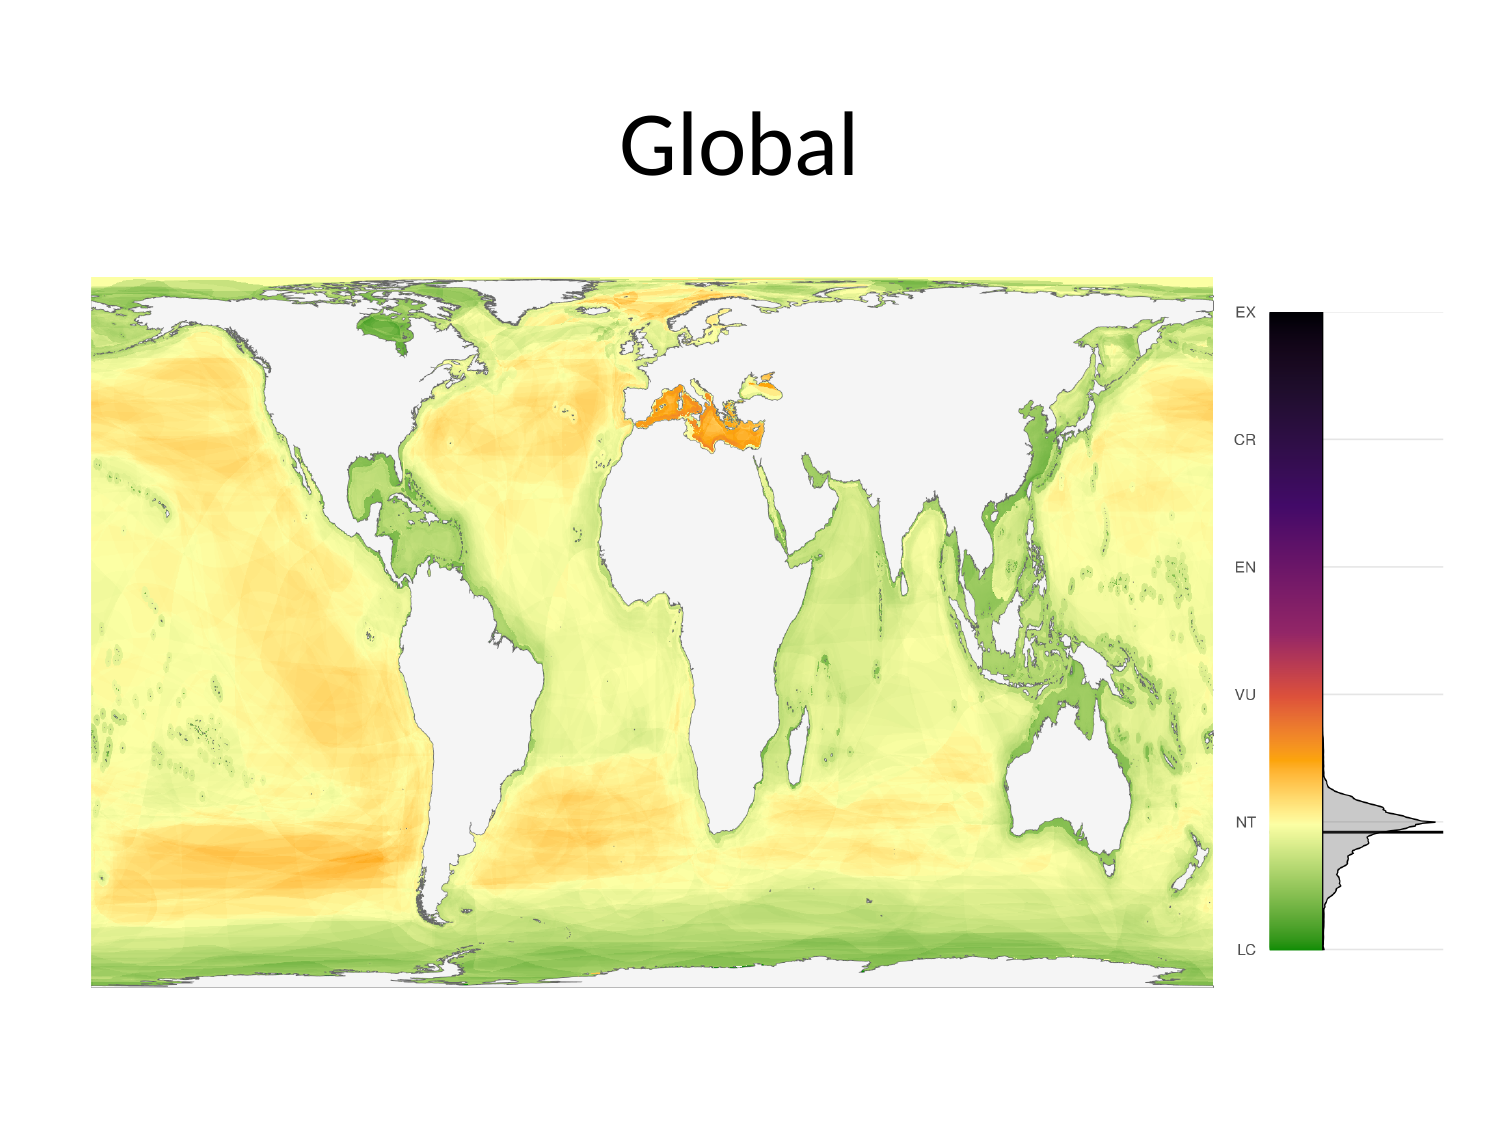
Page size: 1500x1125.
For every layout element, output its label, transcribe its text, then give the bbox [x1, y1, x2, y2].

title Global [75, 45, 1425, 233]
picture [47, 273, 1462, 996]
